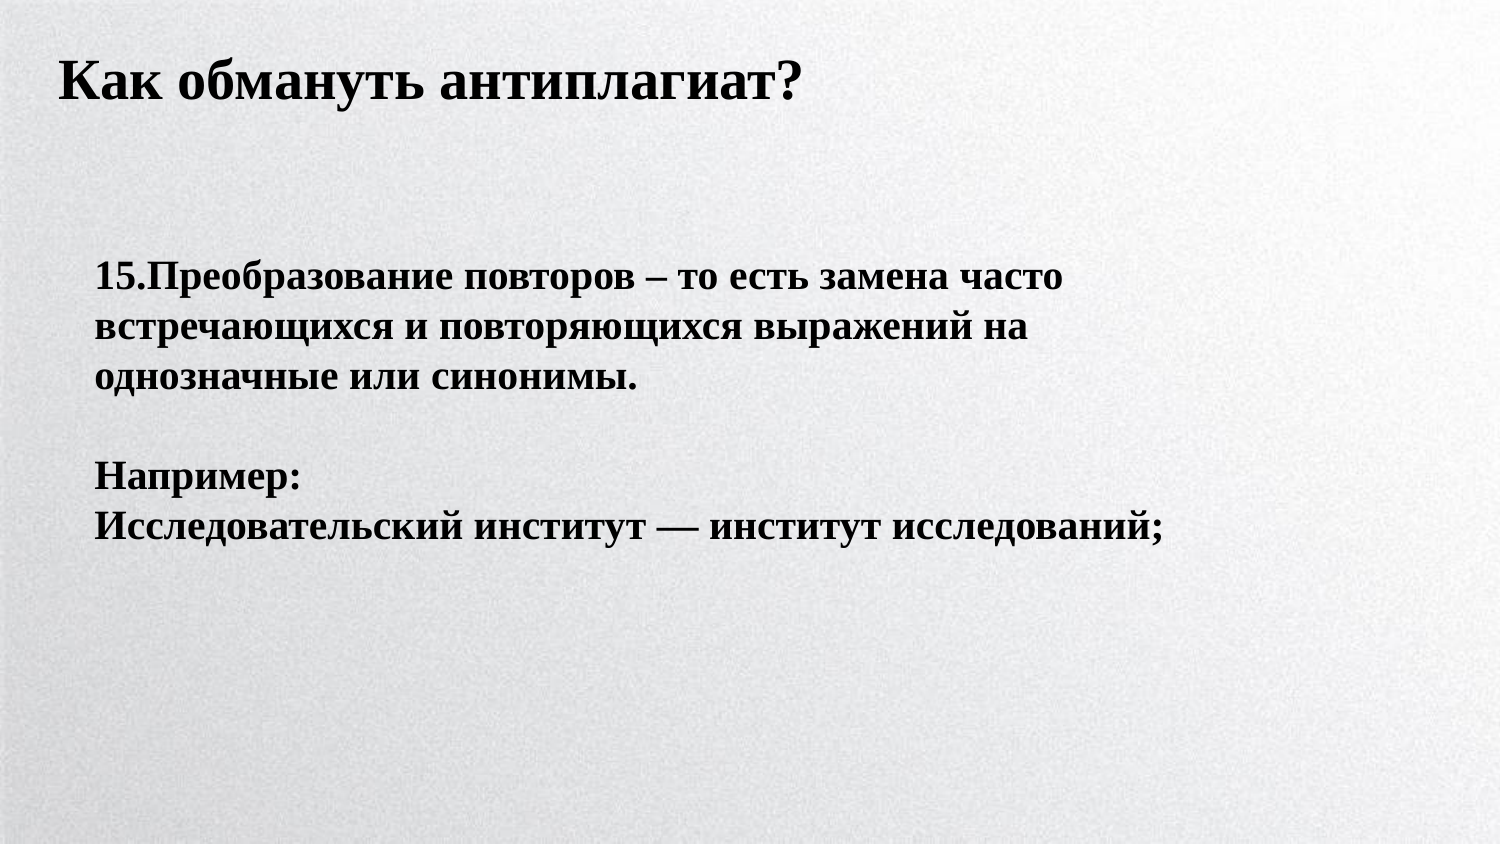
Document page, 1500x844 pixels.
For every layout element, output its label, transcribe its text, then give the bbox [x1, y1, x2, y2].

text_box Как обмануть антиплагиат? [43, 33, 1486, 119]
text_box 15.Преобразование повторов – то есть замена часто встречающихся и повторяющихся выражений на однозначные или синонимы. Например: Исследовательский институт — институт исследований; [79, 240, 1243, 555]
picture [0, 0, 1500, 844]
